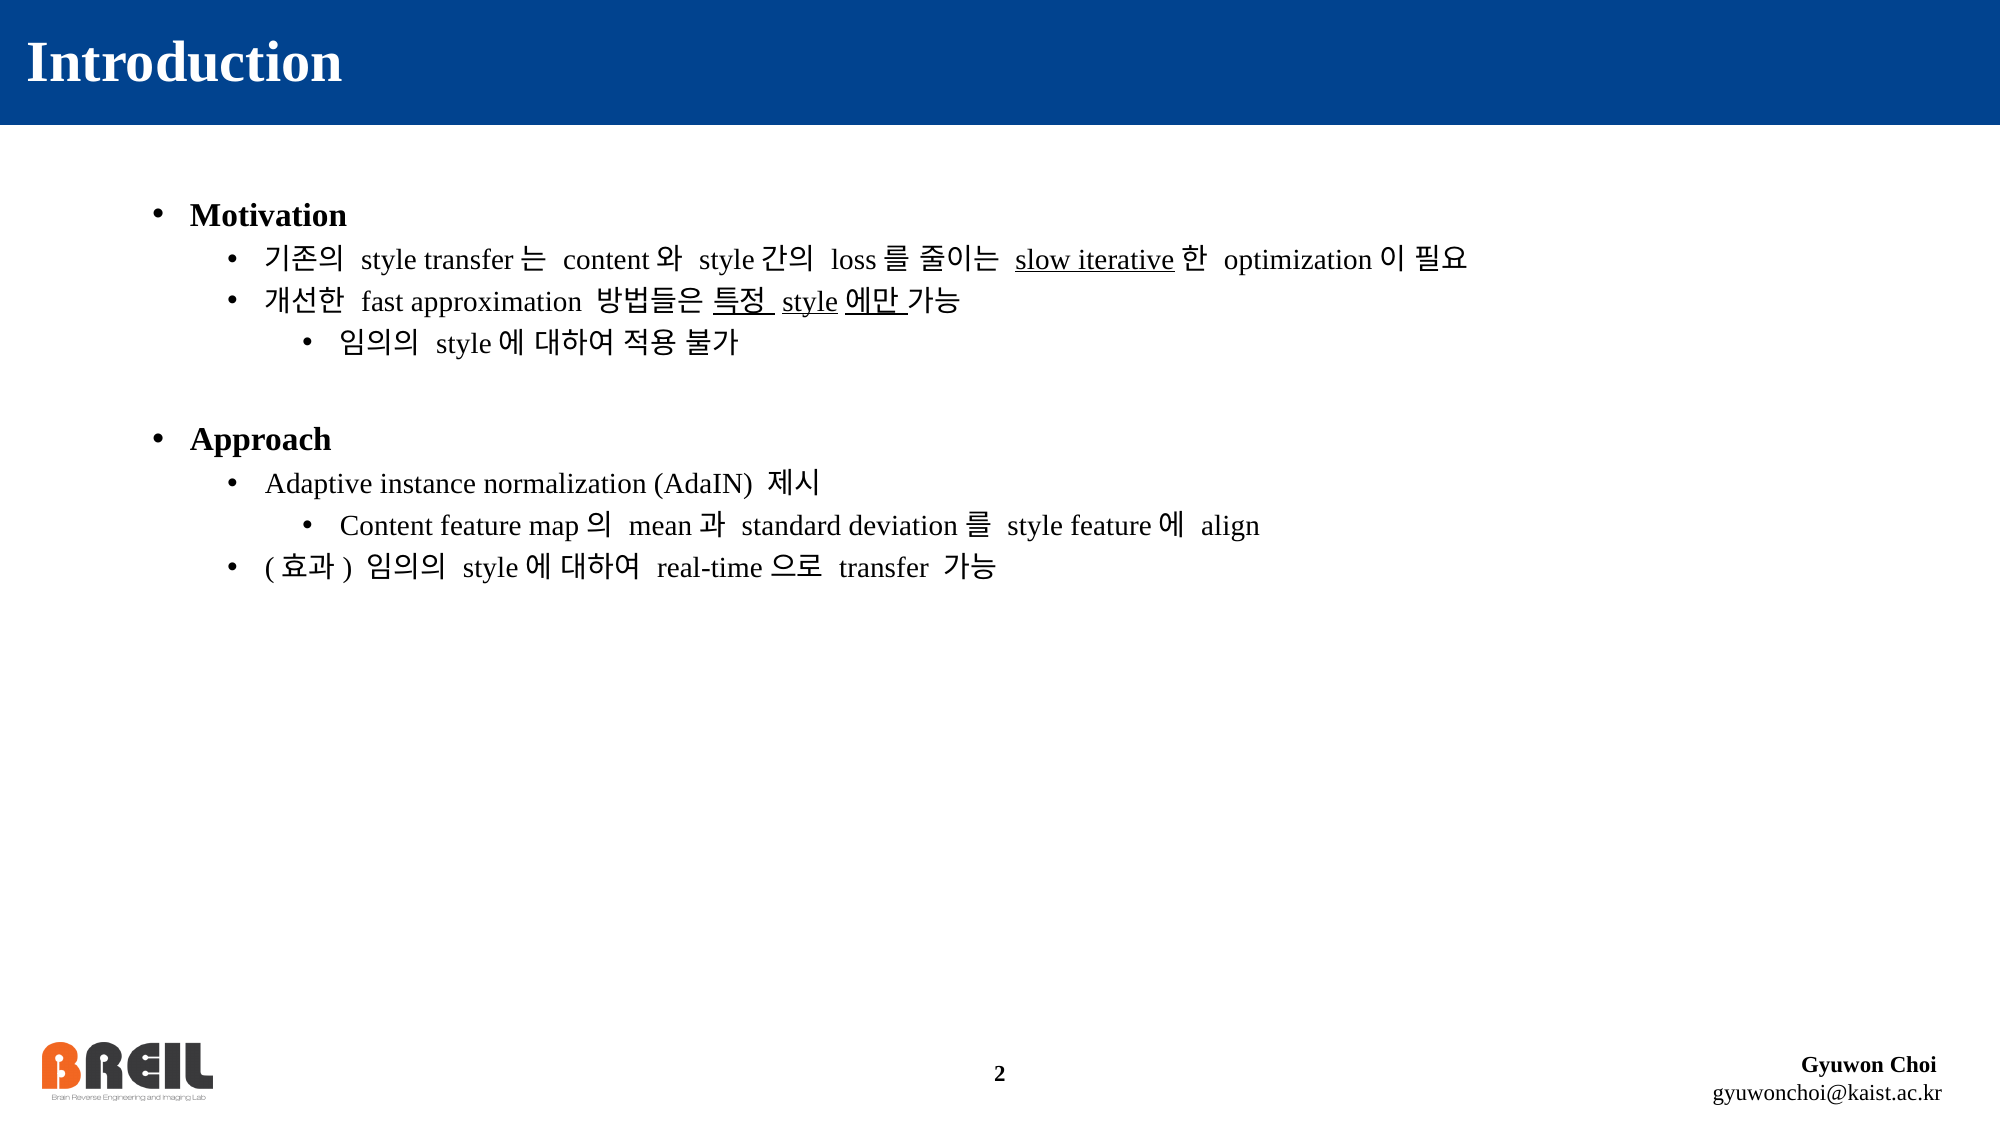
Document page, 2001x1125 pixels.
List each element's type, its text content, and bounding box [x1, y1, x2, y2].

picture [42, 1042, 213, 1101]
title Introduction [0, 0, 2000, 125]
list Motivation 기존의 style transfer는 content와 style간의 loss를 줄이는 slow iterative한 optimization이 필요 개선한 fast approximation 방법들은 특정 style에만 가능 임의의 style에 대하여 적용 불가 Approach Adaptive instance normalization (AdaIN) 제시 Content feature map의 mean과 standard deviation를 style feature에 align (효과) 임의의 style에 대하여 real-time으로 transfer 가능 [137, 190, 1863, 935]
